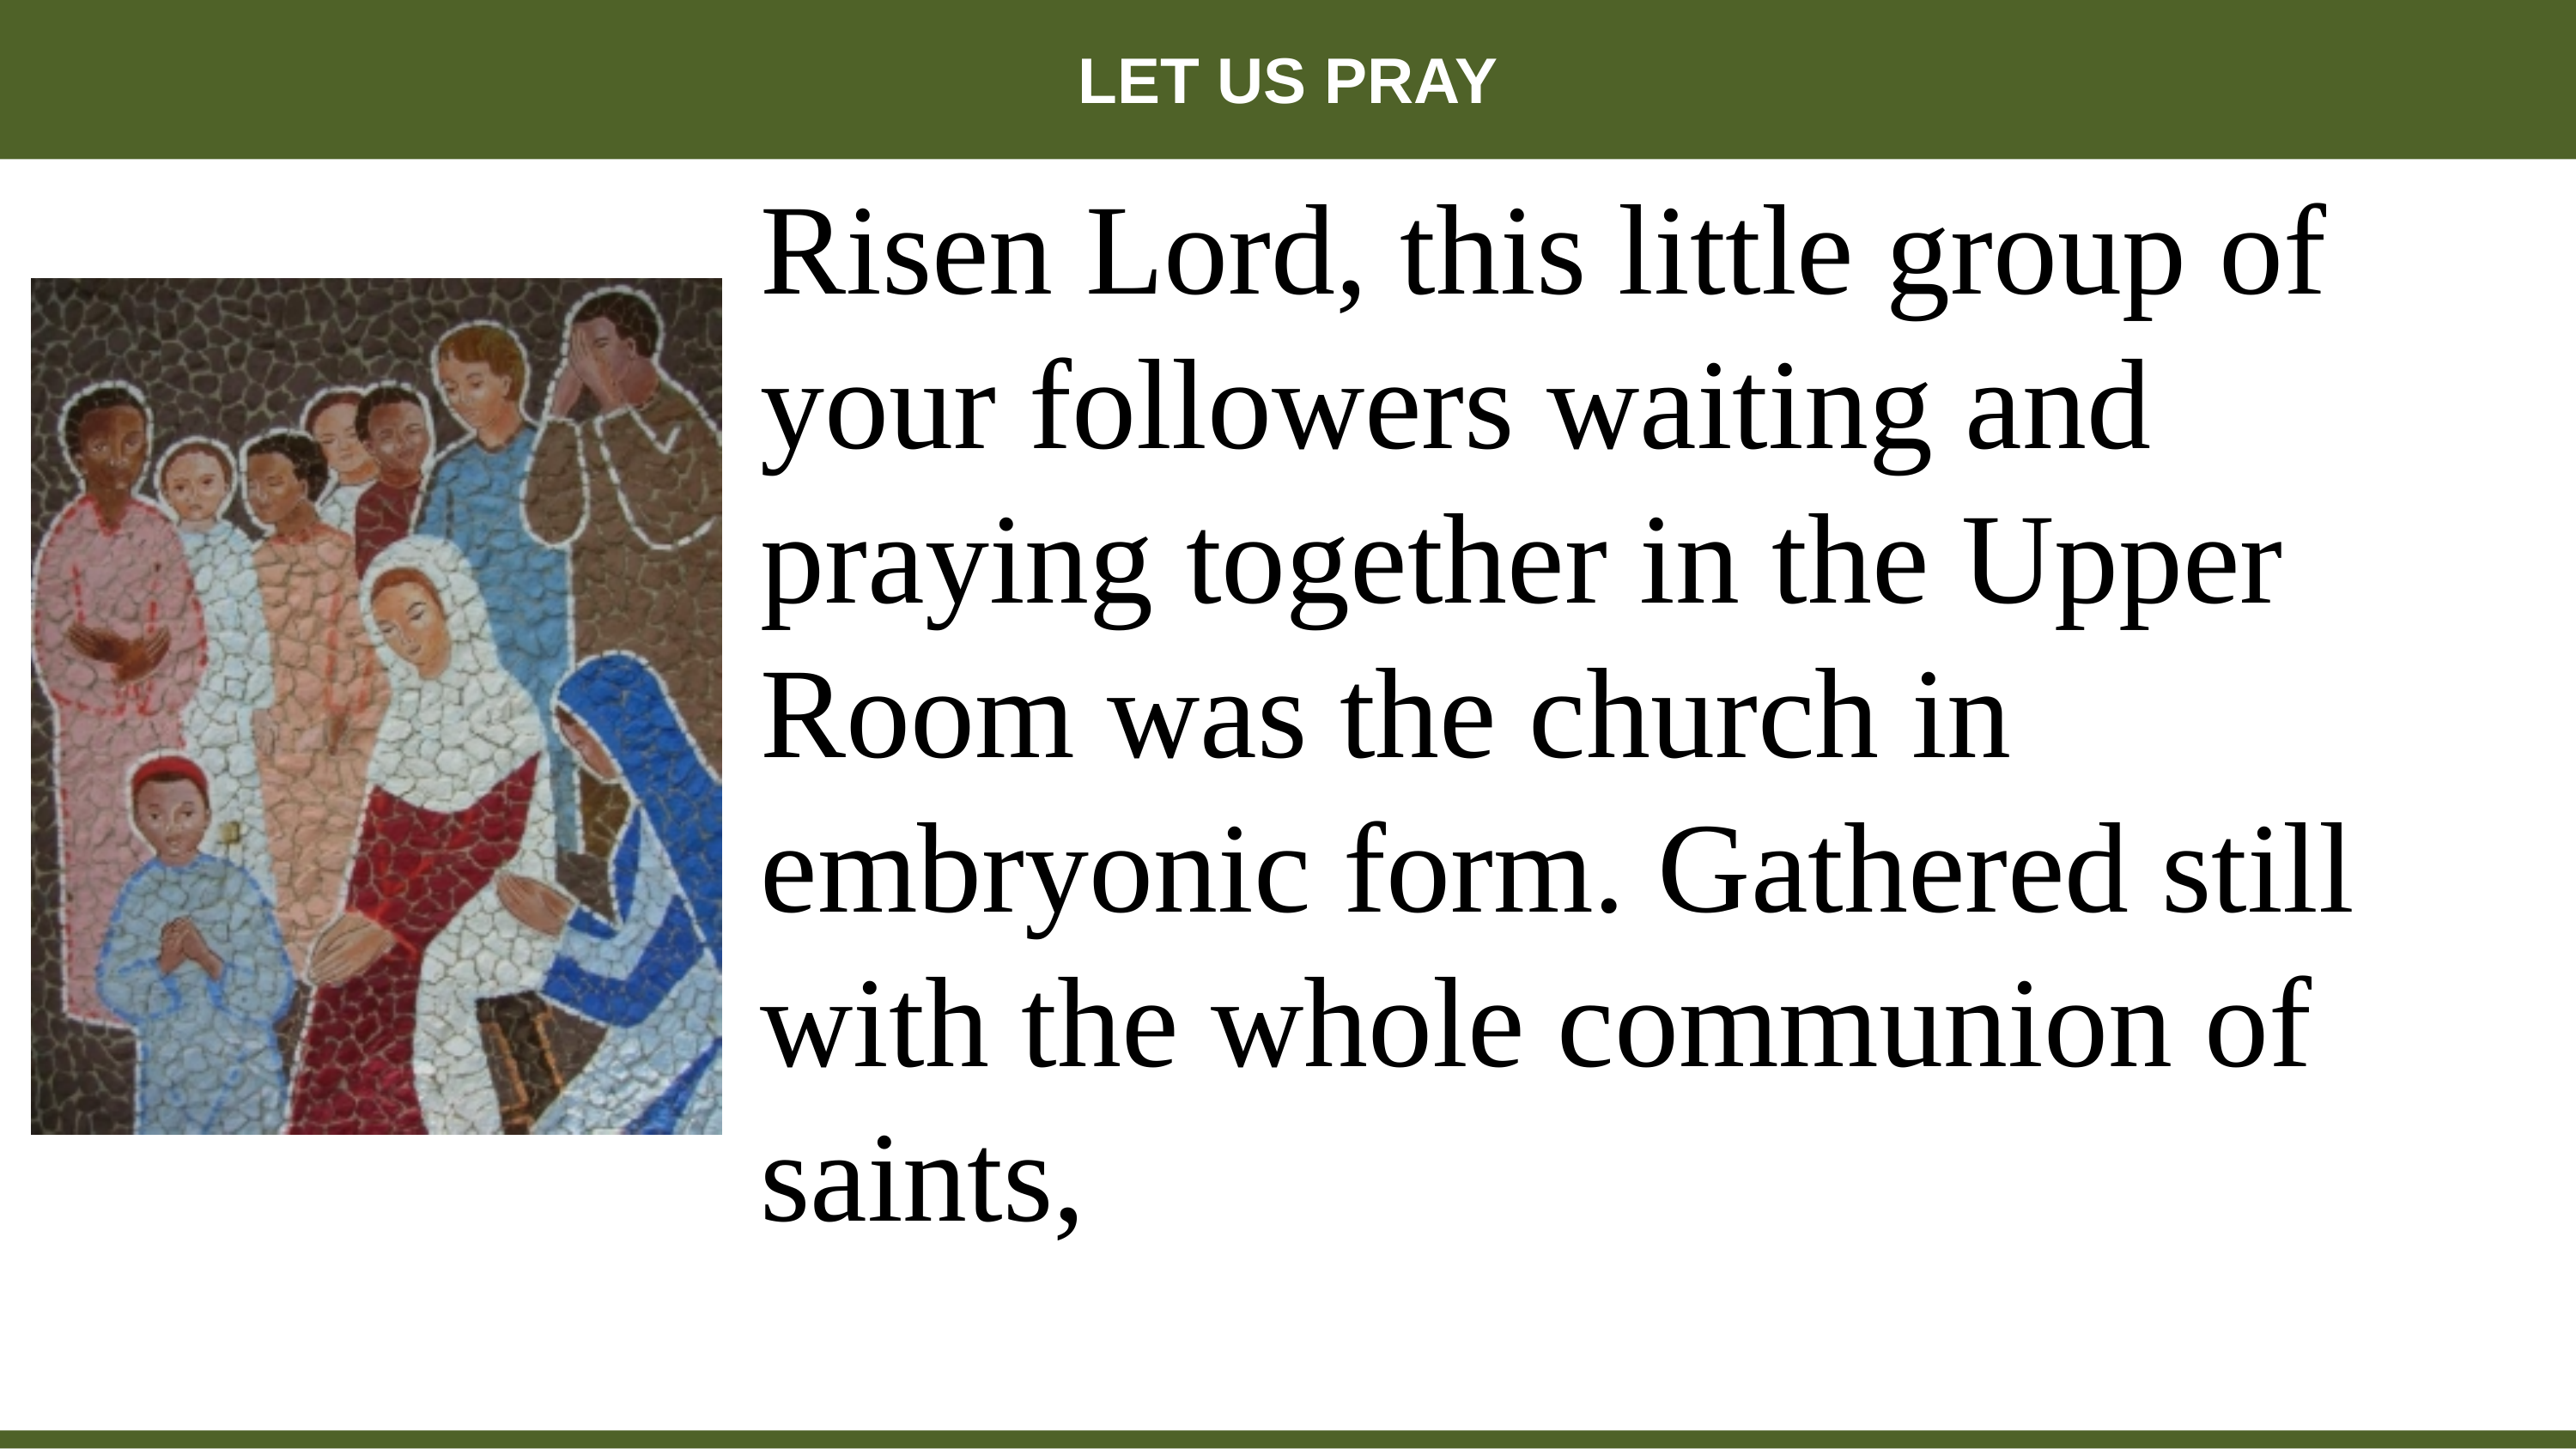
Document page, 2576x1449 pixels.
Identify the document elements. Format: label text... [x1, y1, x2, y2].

picture [31, 278, 722, 1136]
text_box [0, 1430, 2576, 1449]
subtitle Risen Lord, this little group of your followers waiting and praying together in the Upper Room was the church in embryonic form. Gathered still with the whole communion of saints, [747, 159, 2576, 1413]
title Let us pray [0, 0, 2576, 160]
